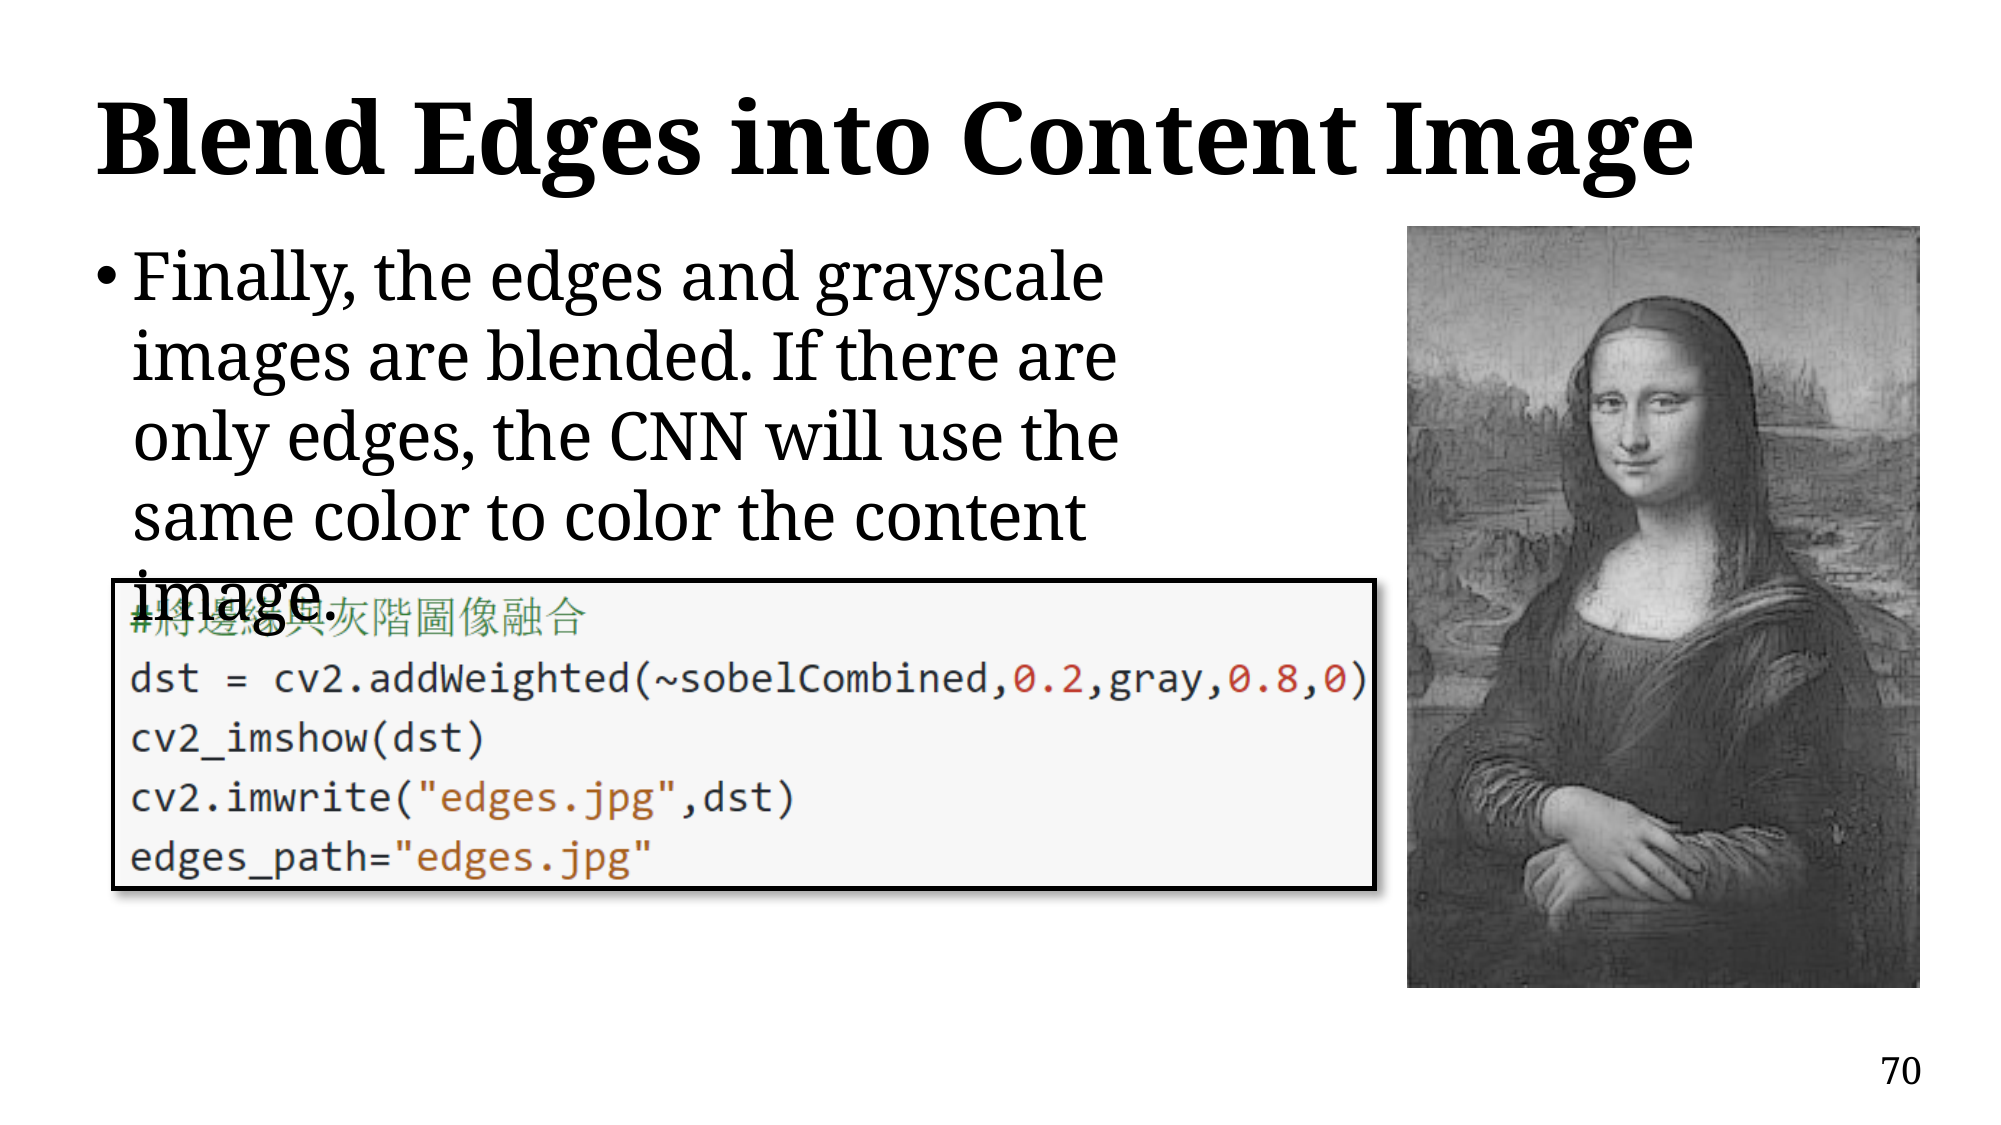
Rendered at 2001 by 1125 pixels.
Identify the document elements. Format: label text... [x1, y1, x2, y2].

picture [115, 582, 1373, 887]
list Finally, the edges and grayscale images are blended. If there are only edges, the CNN will use the same color to color the content image. [80, 226, 1282, 1000]
picture [1407, 226, 1920, 988]
title Blend Edges into Content Image [80, 59, 1920, 225]
slide_number 70 [1487, 1042, 1938, 1103]
